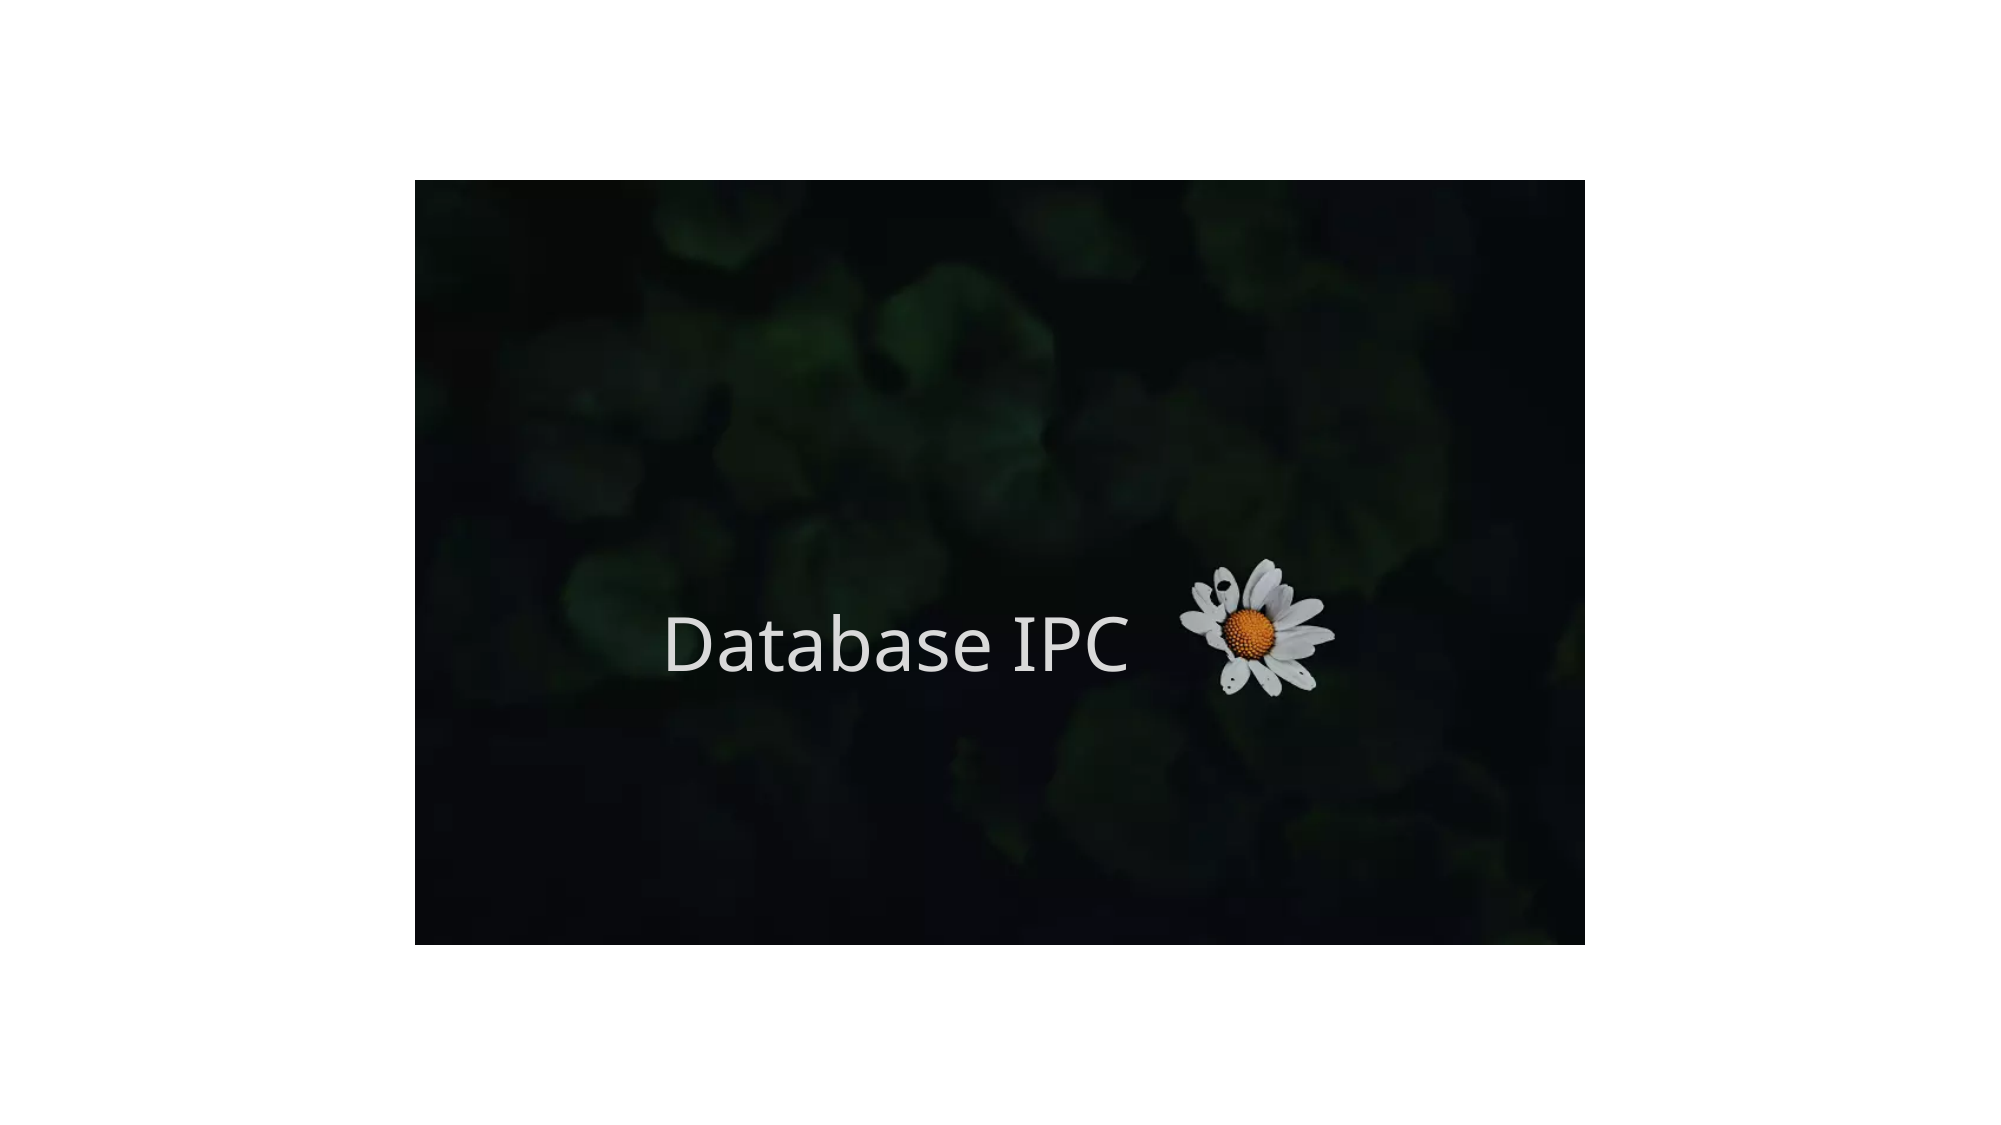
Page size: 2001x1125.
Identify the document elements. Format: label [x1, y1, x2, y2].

picture [415, 180, 1585, 945]
